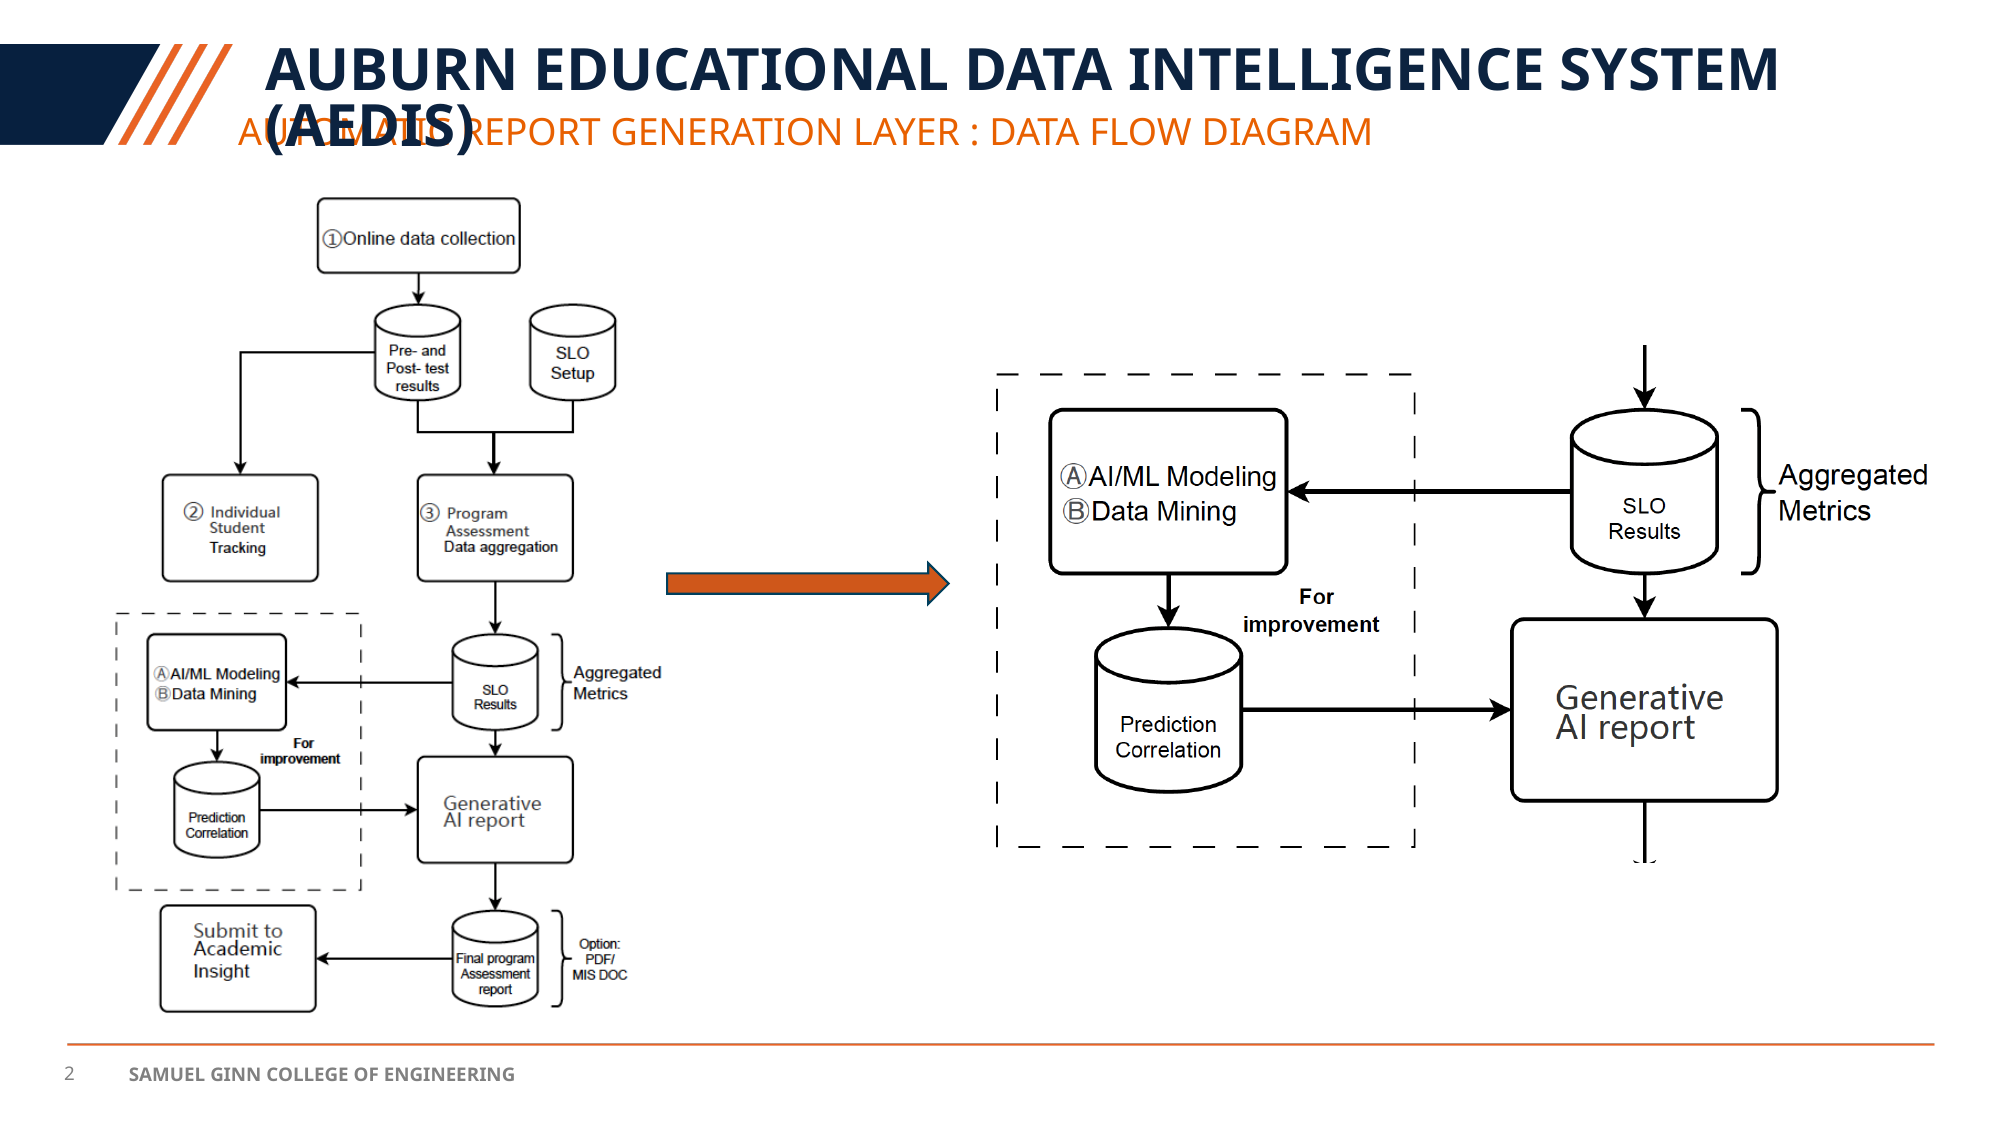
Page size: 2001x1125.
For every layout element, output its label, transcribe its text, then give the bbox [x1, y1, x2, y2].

picture [0, 28, 2001, 1075]
title Auburn Educational Data Intelligence System (AEDIS) [250, 37, 1943, 104]
footer Samuel ginn college of engineering [113, 1044, 1221, 1105]
text_box [707, 560, 951, 607]
picture [968, 345, 1943, 863]
list Automatic REPORT GENERATION LAYER : DATA FLOW DIAGRAM [223, 106, 1915, 164]
slide_number 2 [49, 1044, 102, 1105]
picture [669, 575, 707, 592]
